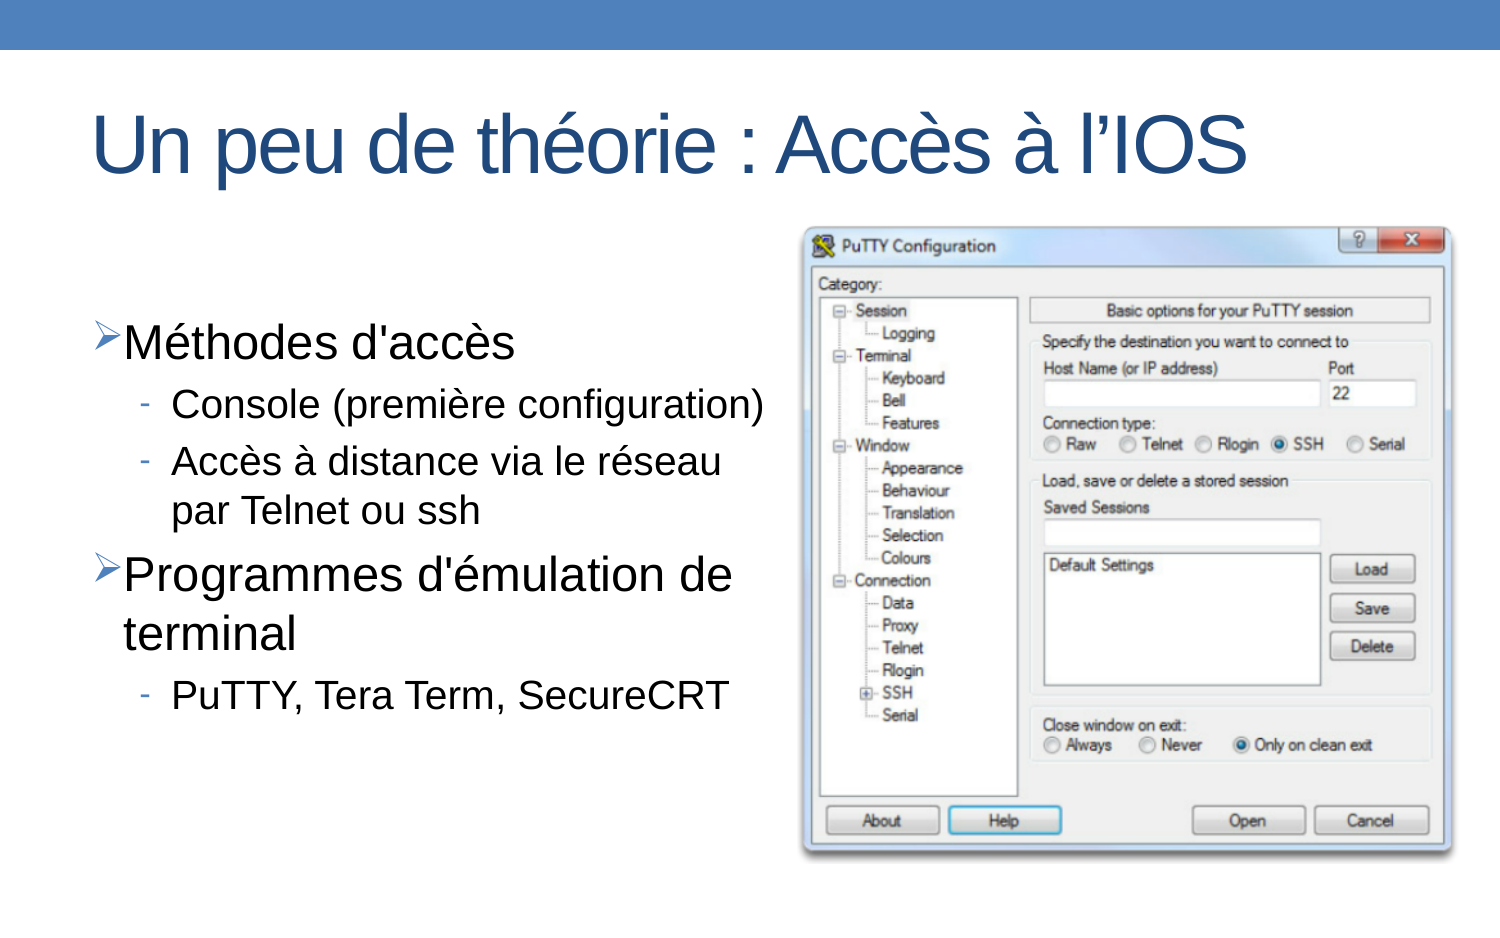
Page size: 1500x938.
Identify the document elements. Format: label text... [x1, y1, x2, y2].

list Méthodes d'accès Console (première configuration) Accès à distance via le réseau par Telnet ou ssh Programmes d'émulation de terminal PuTTY, Tera Term, SecureCRT [76, 303, 788, 745]
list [796, 220, 1460, 865]
title Un peu de théorie : Accès à l’IOS [75, 72, 1425, 209]
